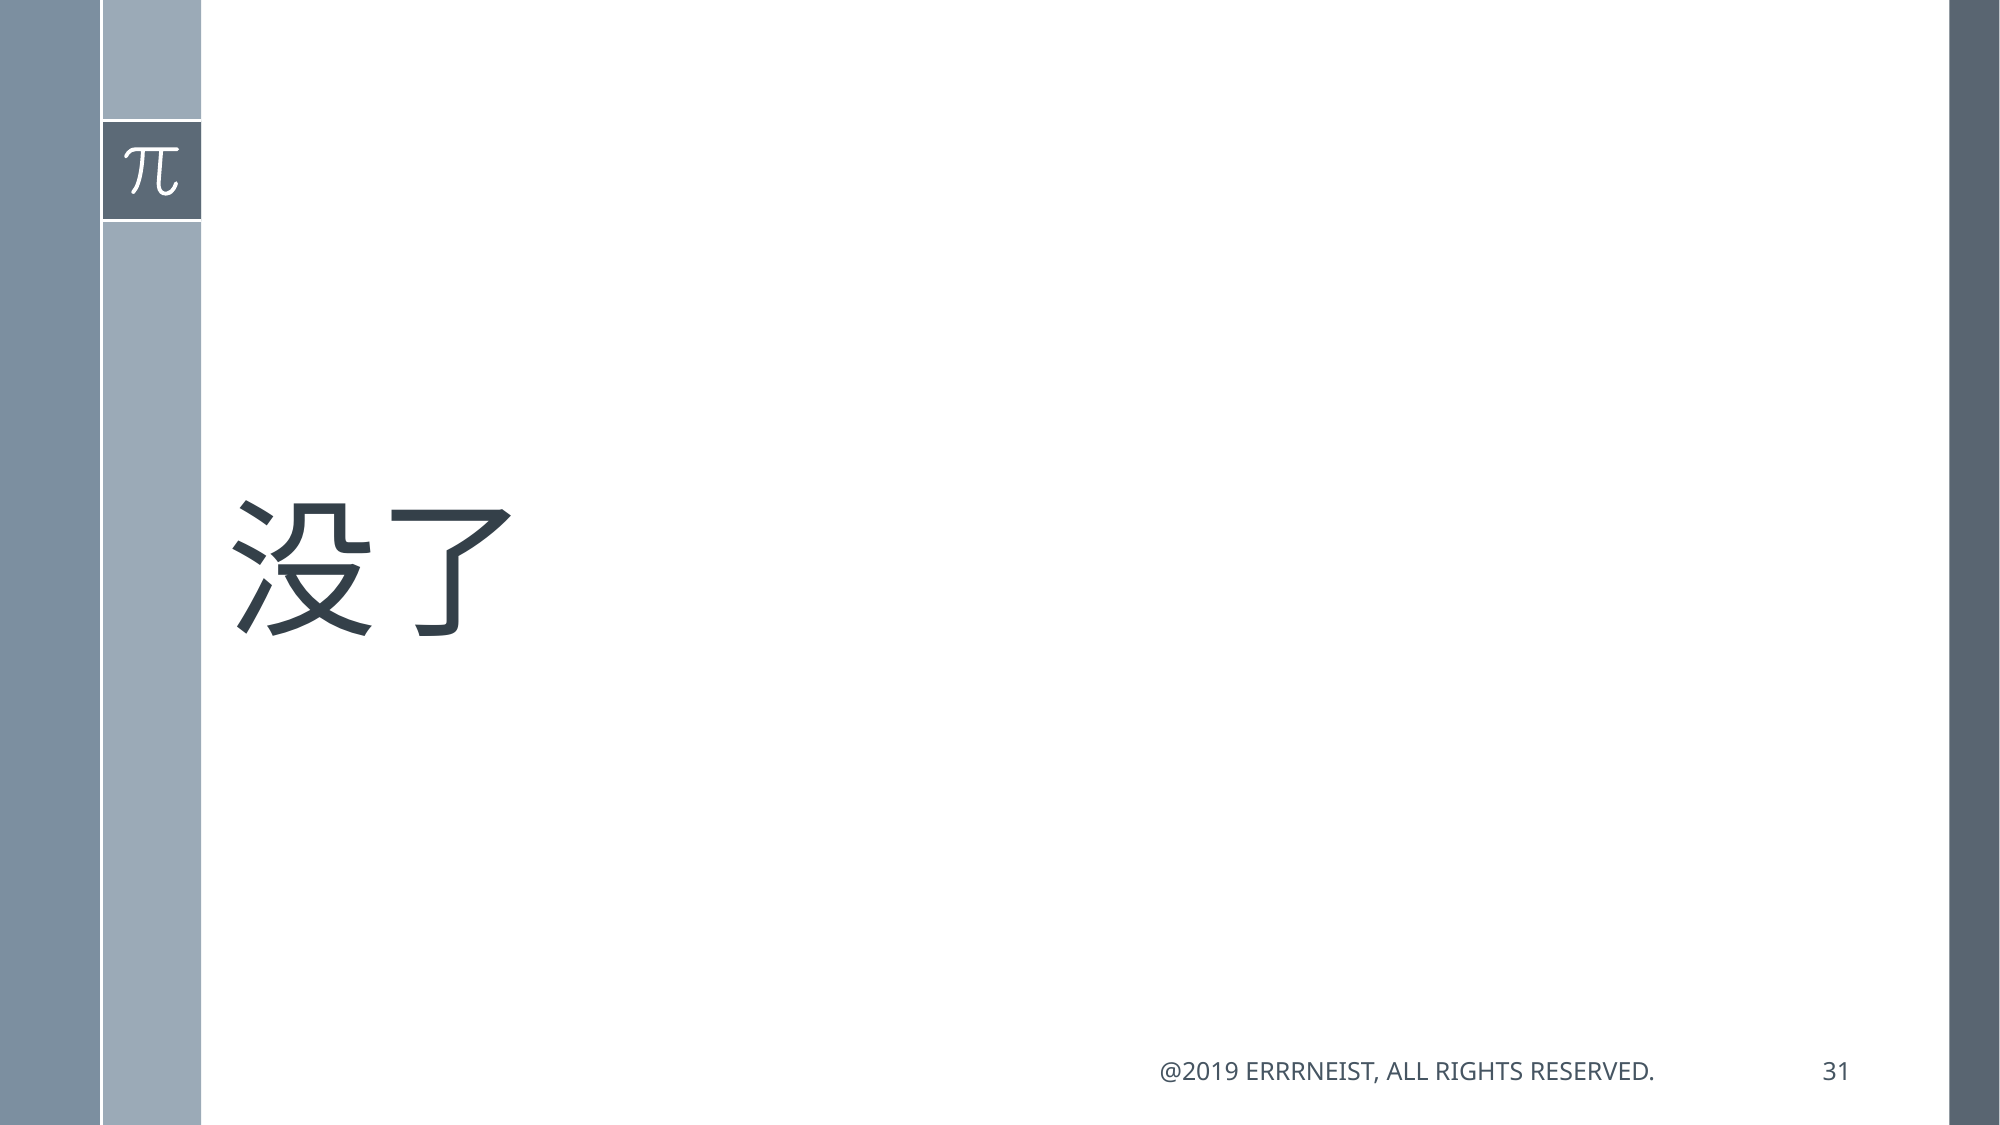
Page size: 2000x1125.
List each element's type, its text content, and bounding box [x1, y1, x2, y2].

footer @2019 errrneist, All rights reserved. [1082, 1042, 1734, 1103]
slide_number 31 [1766, 1042, 1867, 1103]
title 没了 [212, 460, 1817, 665]
